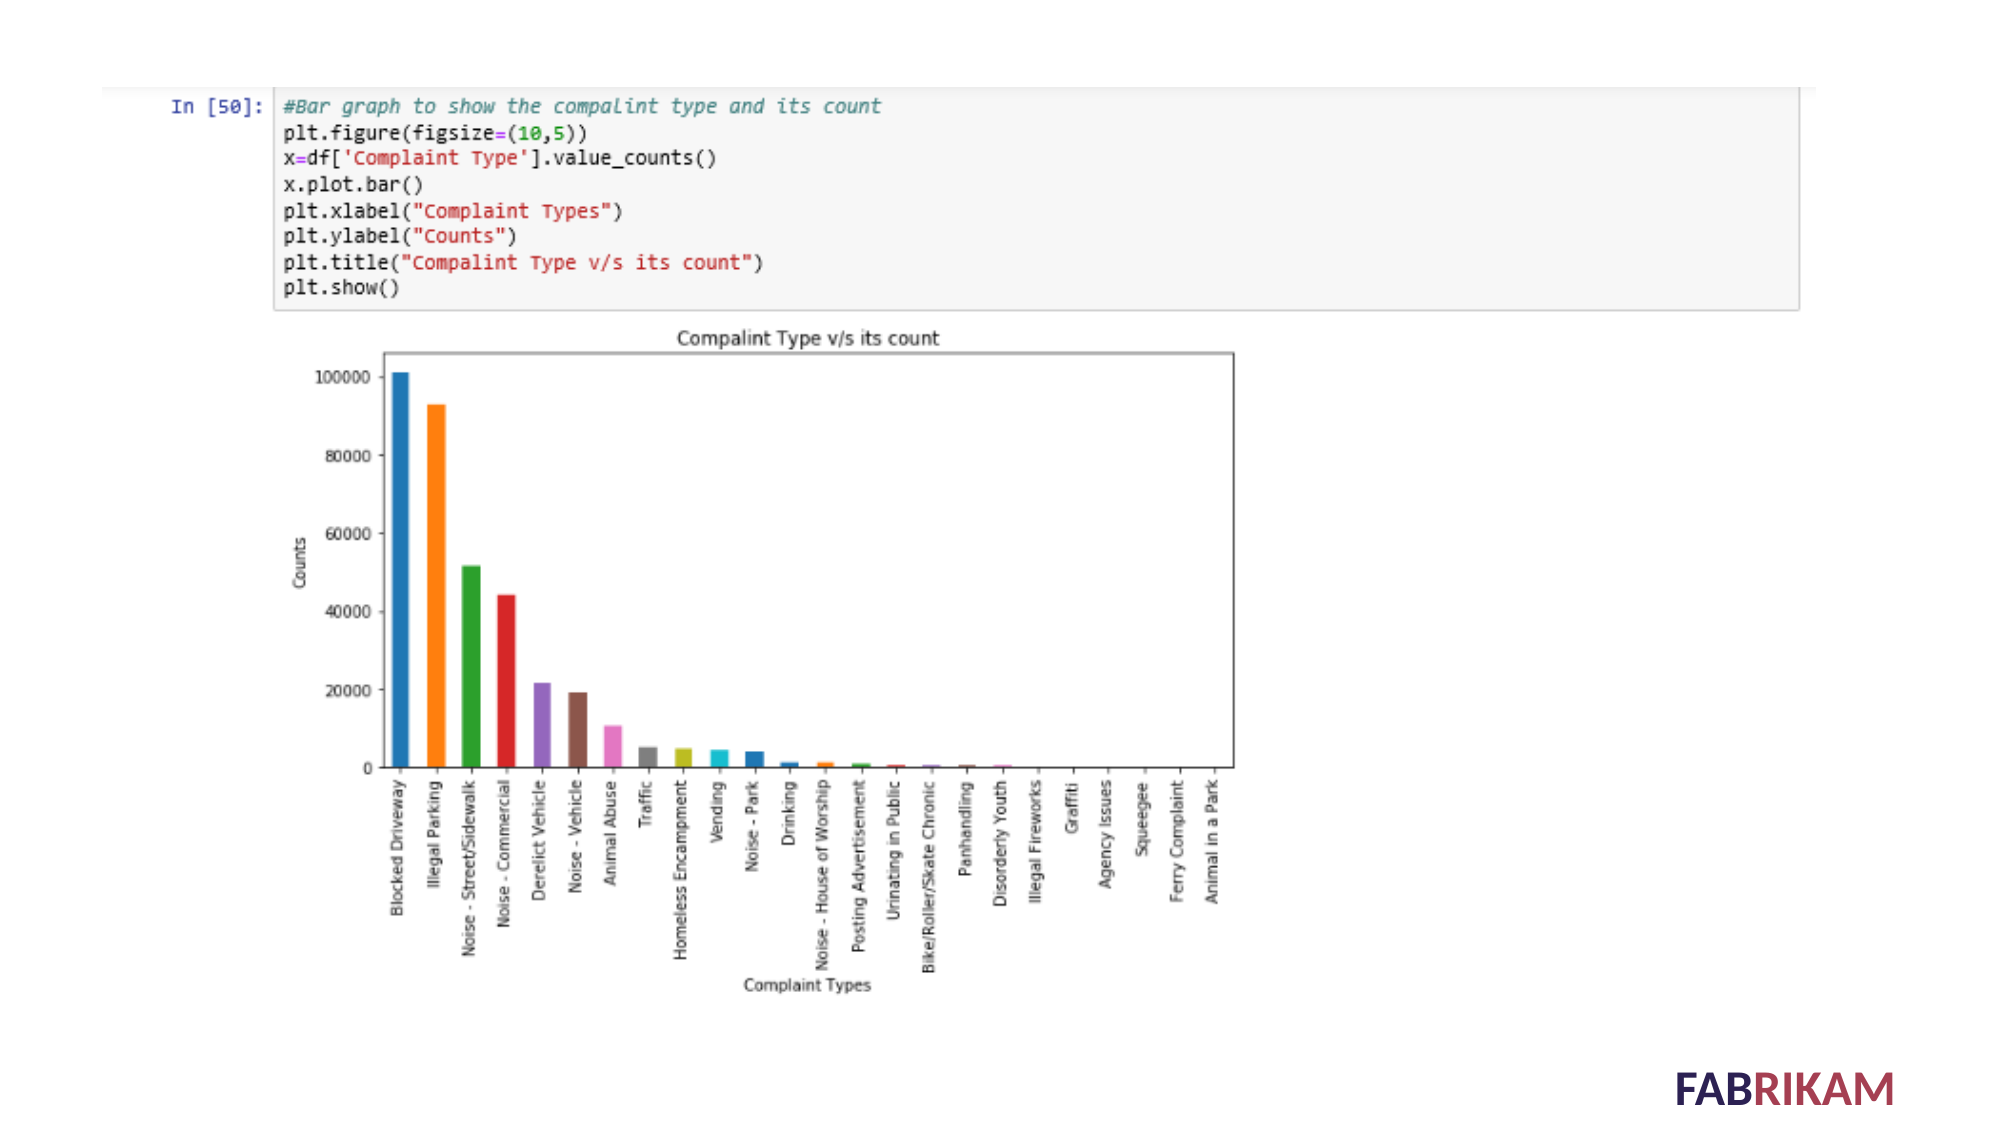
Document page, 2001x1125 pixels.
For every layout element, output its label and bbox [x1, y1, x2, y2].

picture [102, 87, 1816, 1011]
